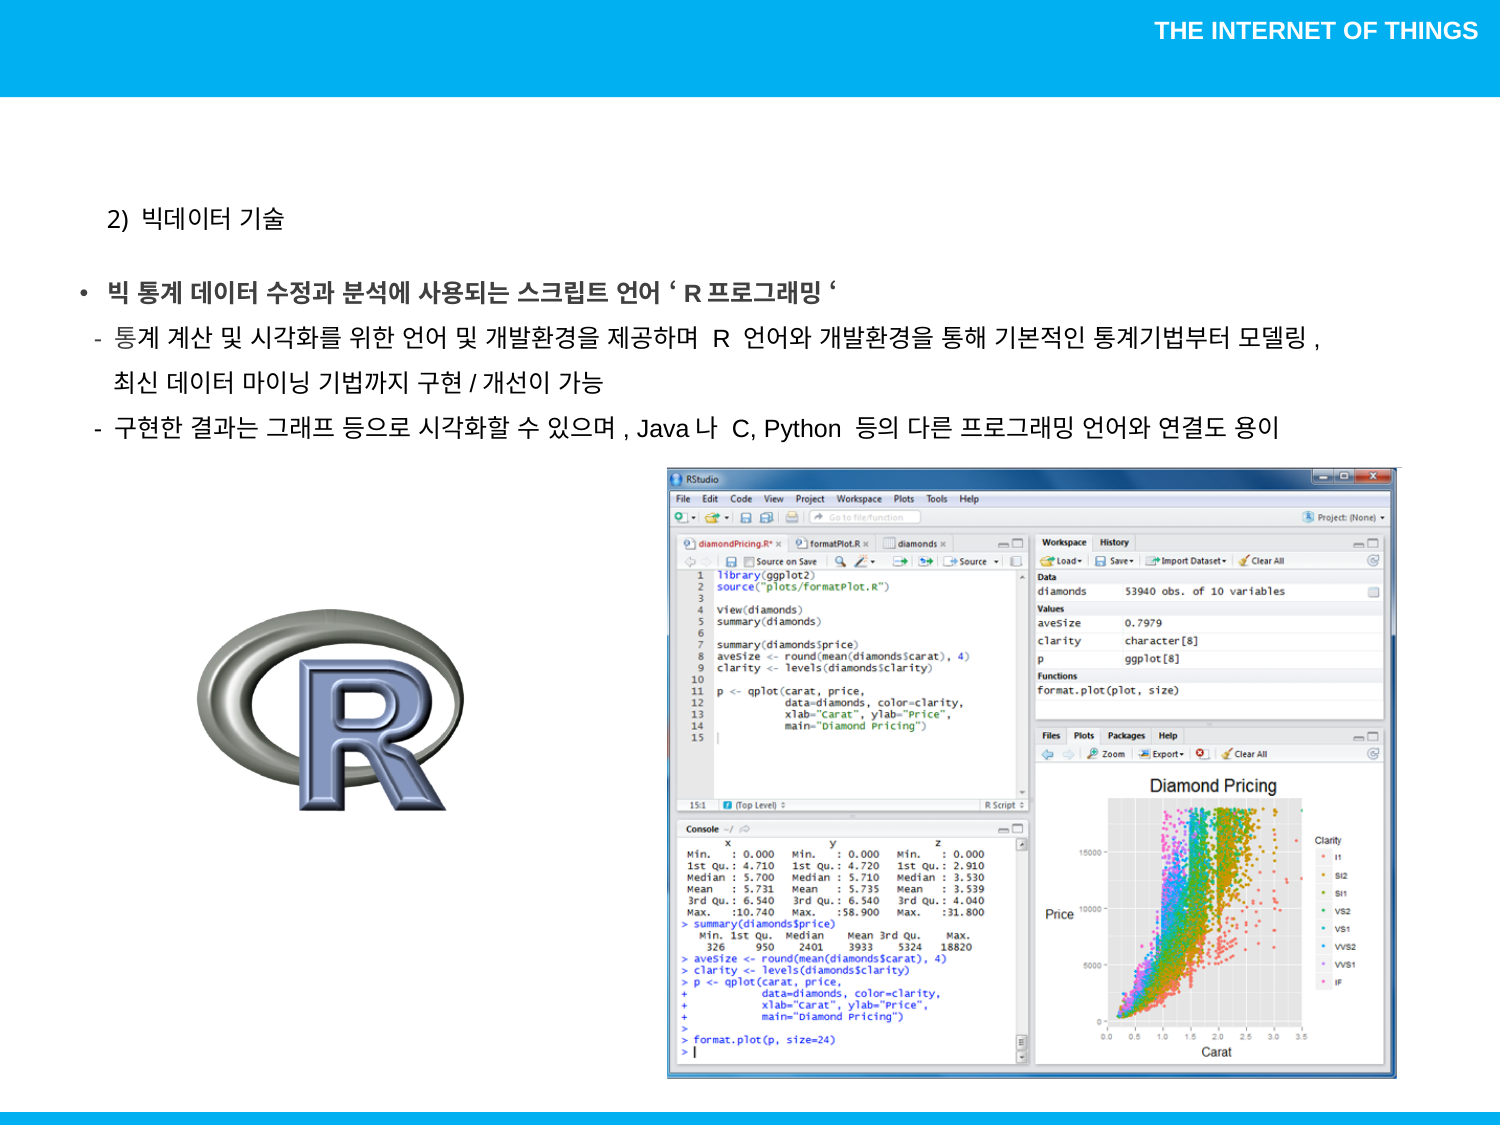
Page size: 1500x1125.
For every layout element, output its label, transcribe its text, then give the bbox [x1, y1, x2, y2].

text_box 2) 빅데이터 기술 [92, 196, 301, 241]
picture [667, 467, 1402, 1083]
picture [196, 609, 469, 813]
text_box [0, 0, 1500, 75]
text_box 빅 통계 데이터 수정과 분석에 사용되는 스크립트 언어 ‘R프로그래밍 ‘ - 통계 계산 및 시각화를 위한 언어 및 개발환경을 제공하며 R 언어와 개발환경을 통해 기본적인 통계기법부터 모델링, 최신 데이터 마이닝 기법까지 구현/개선이 가능 - 구현한 결과는 그래프 등으로 시각화할 수 있으며, Java나 C, Python 등의 다른 프로그래밍 언어와 연결도 용이 [64, 255, 1483, 495]
